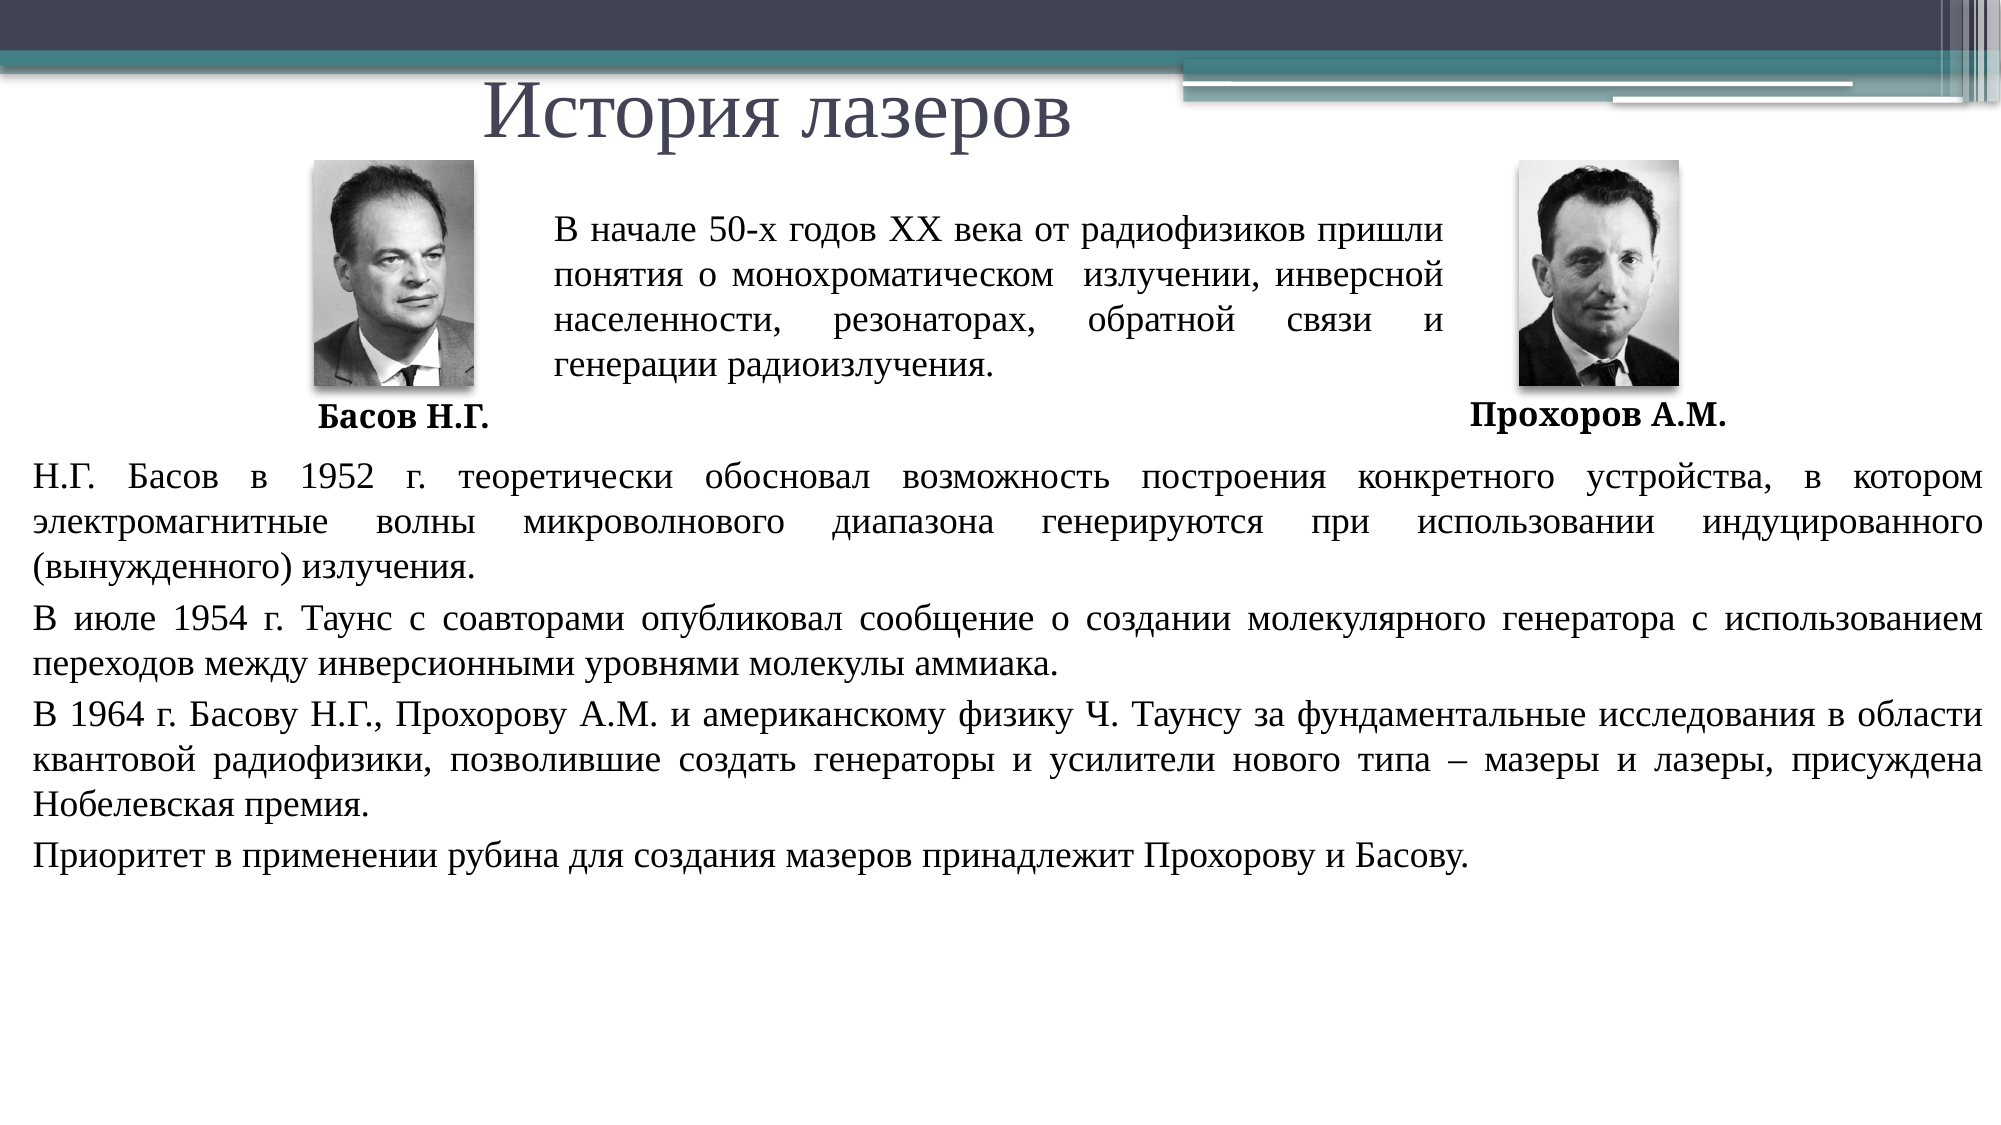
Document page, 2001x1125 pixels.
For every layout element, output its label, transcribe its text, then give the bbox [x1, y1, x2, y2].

text_box Прохоров А.М. [1455, 385, 1743, 440]
title История лазеров [467, 19, 1106, 190]
picture [314, 160, 474, 386]
text_box В начале 50-х годов XX века от радиофизиков пришли понятия о монохроматическом излучении, инверсной населенности, резонаторах, обратной связи и генерации радиоизлучения. [539, 196, 1460, 391]
list Н.Г. Басов в 1952 г. теоретически обосновал возможность построения конкретного устройства, в котором электромагнитные волны микроволнового диапазона генерируются при использовании индуцированного (вынужденного) излучения. В июле 1954 г. Таунс с соавторами опубликовал сообщение о создании молекулярного генератора с использованием переходов между инверсионными уровнями молекулы аммиака. В 1964 г. Басову Н.Г., Прохорову А.М. и американскому физику Ч. Таунсу за фундаментальные исследования в области квантовой радиофизики, позволившие создать генераторы и усилители нового типа – мазеры и лазеры, присуждена Нобелевская премия. Приоритет в применении рубина для создания мазеров принадлежит Прохорову и Басову. [0, 443, 2000, 1125]
picture [1519, 160, 1679, 386]
text_box Басов Н.Г. [302, 387, 505, 443]
